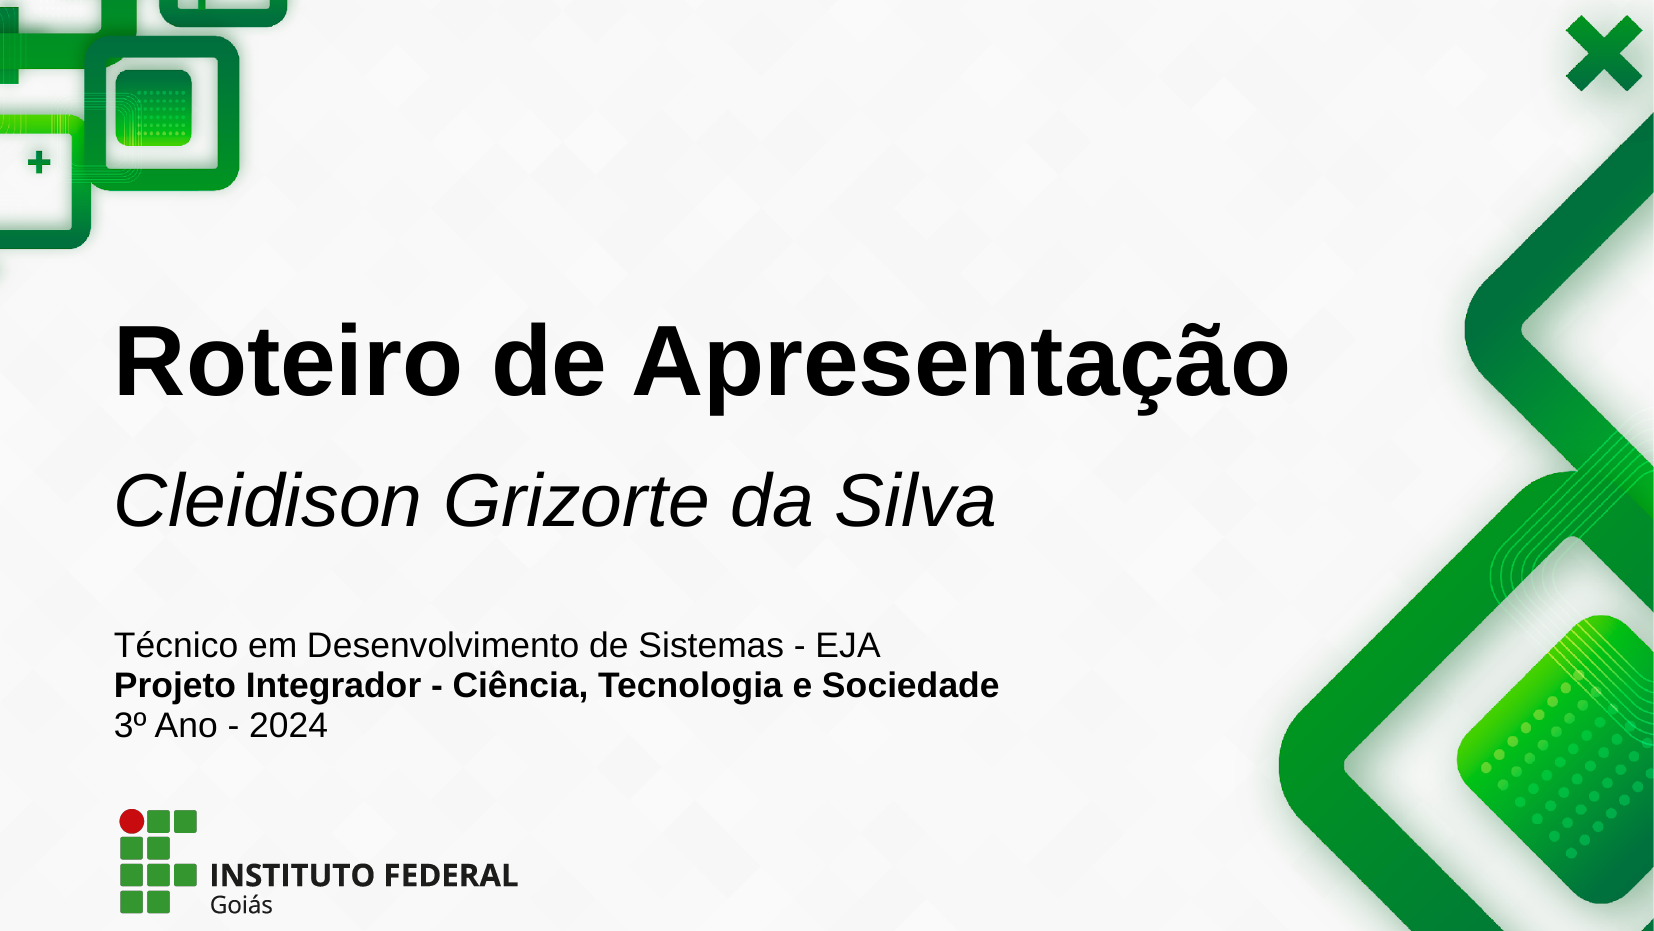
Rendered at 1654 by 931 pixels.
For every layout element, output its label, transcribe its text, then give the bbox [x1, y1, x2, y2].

text_box Roteiro de Apresentação Cleidison Grizorte da Silva Técnico em Desenvolvimento de Sistemas - EJA Projeto Integrador - Ciência, Tecnologia e Sociedade 3º Ano - 2024 [113, 276, 1395, 767]
picture [0, 0, 1654, 931]
